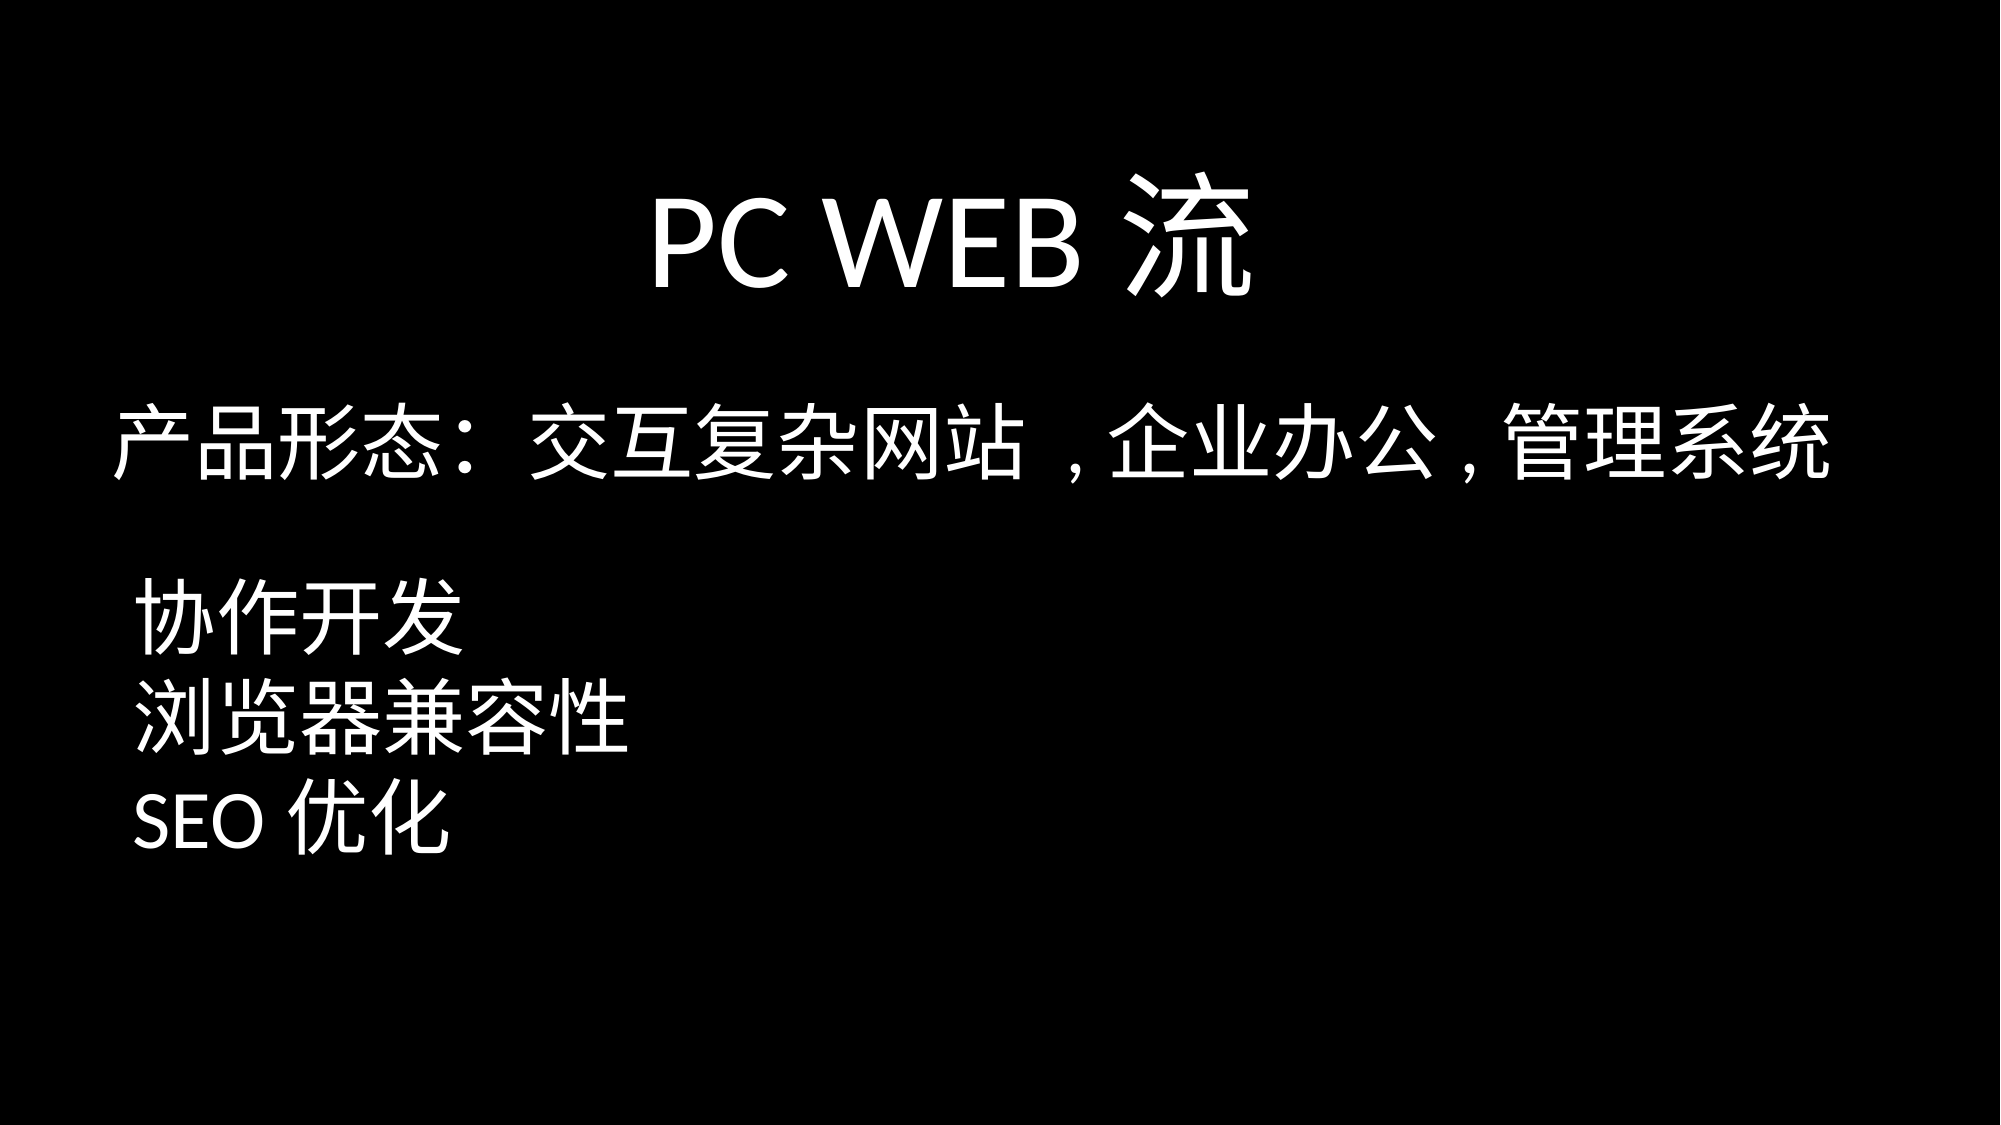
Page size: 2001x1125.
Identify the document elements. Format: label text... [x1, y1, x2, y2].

text_box PC WEB流 [631, 142, 1272, 323]
text_box 协作开发 浏览器兼容性 SEO优化 [117, 557, 698, 973]
text_box 产品形态：交互复杂网站 ,企业办公,管理系统 [96, 382, 1848, 498]
